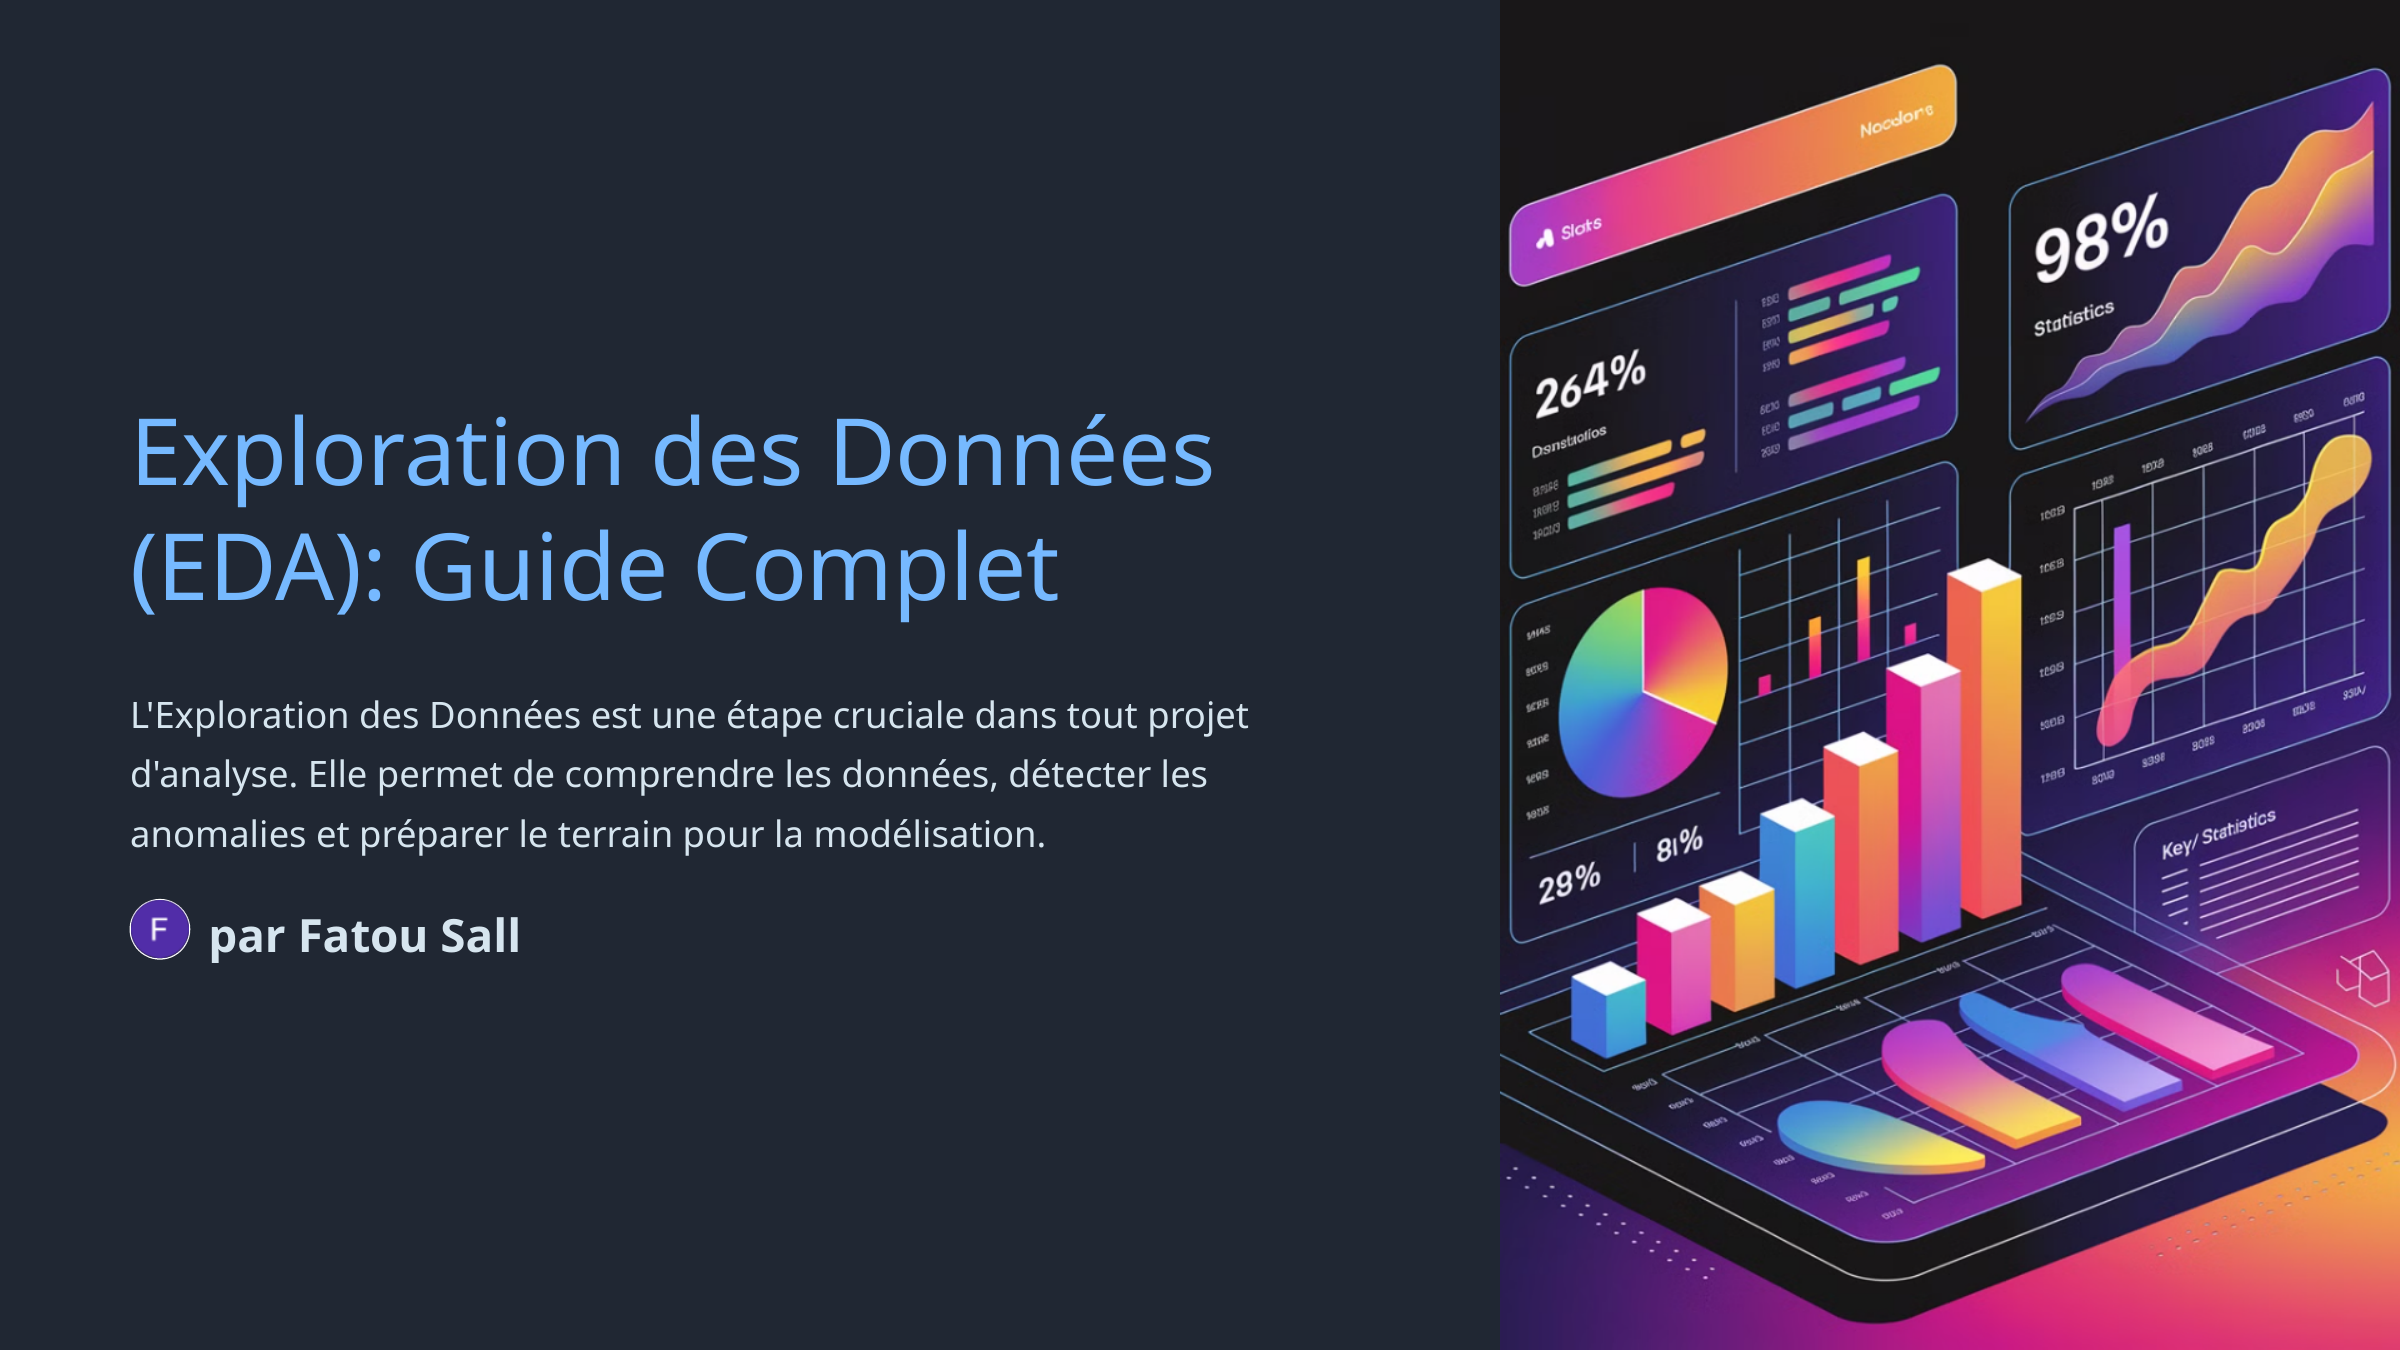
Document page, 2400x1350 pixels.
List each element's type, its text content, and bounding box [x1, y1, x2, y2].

text_box Exploration des Données (EDA): Guide Complet [130, 387, 1370, 621]
picture [1499, 0, 2400, 1350]
text_box L'Exploration des Données est une étape cruciale dans tout projet d'analyse. Elle permet de comprendre les données, détecter les anomalies et préparer le terrain pour la modélisation. [130, 676, 1370, 855]
picture [131, 900, 189, 958]
text_box par Fatou Sall [208, 896, 495, 962]
